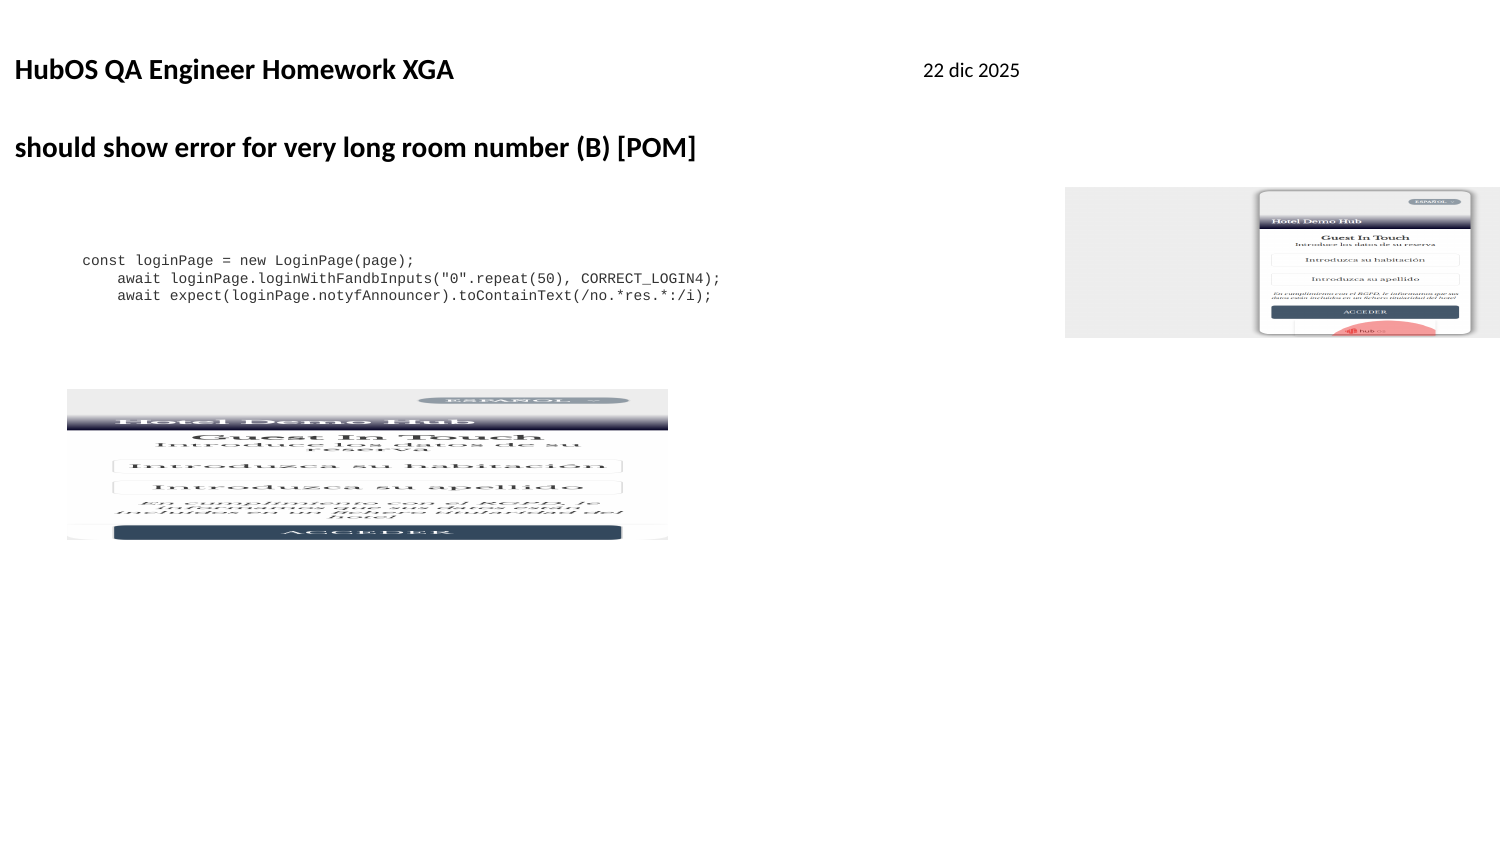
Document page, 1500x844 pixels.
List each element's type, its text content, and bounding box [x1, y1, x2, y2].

picture [67, 389, 668, 540]
text_box HubOS QA Engineer Homework XGA [0, 37, 704, 98]
picture [1064, 187, 1500, 338]
text_box 22 dic 2025 [721, 46, 1035, 92]
text_box const loginPage = new LoginPage(page); await loginPage.loginWithFandbInputs("0".repeat(50), CORRECT_LOGIN4); await expect(loginPage.notyfAnnouncer).toContainText(/no.*res.*:/i); [67, 187, 1028, 368]
text_box should show error for very long room number (B) [POM] [0, 112, 1035, 180]
